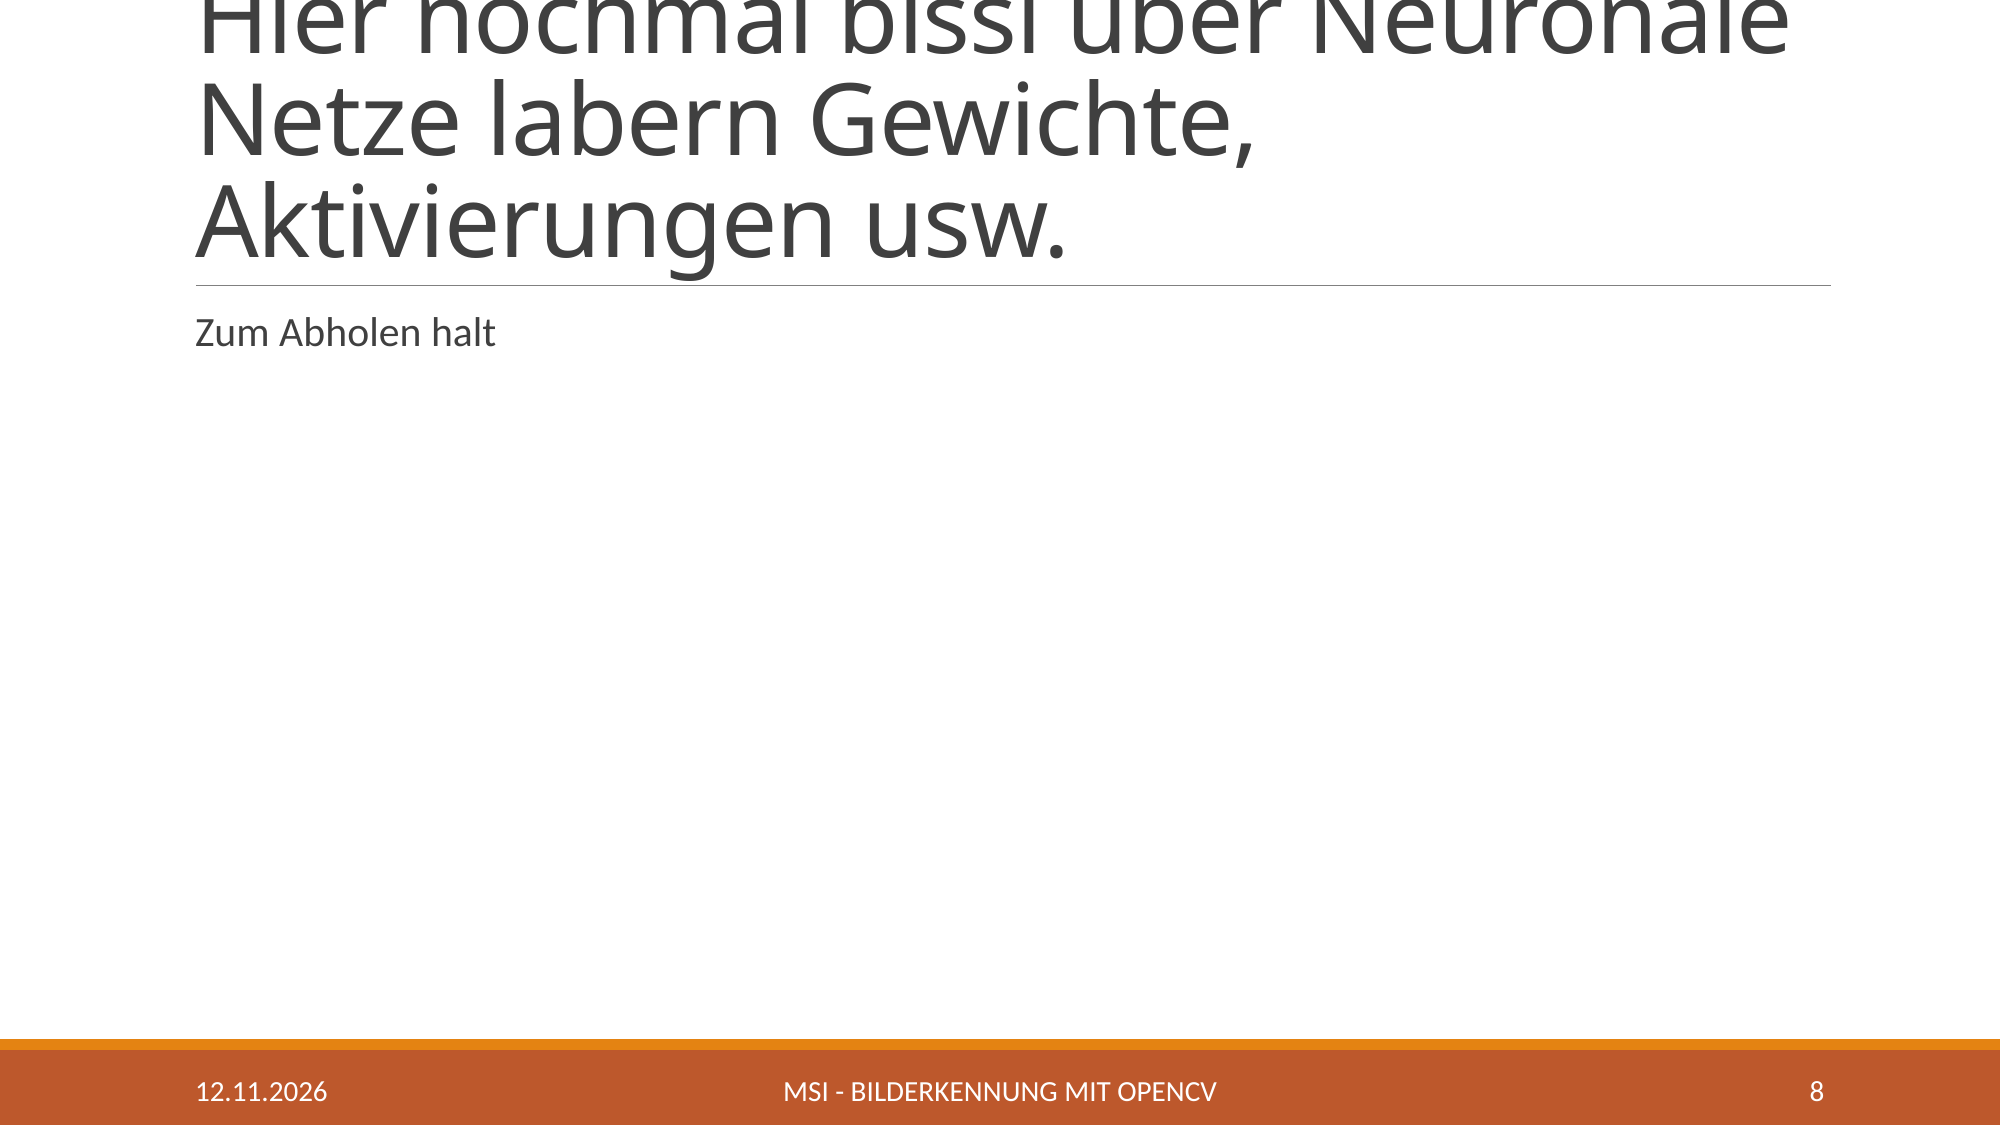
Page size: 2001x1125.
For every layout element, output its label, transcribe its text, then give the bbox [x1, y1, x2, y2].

title Hier nochmal bissl über Neuronale Netze labern Gewichte, Aktivierungen usw. [180, 47, 1830, 285]
list Zum Abholen halt [180, 302, 1830, 963]
footer MSI - Bilderkennung mit OpenCV [604, 1059, 1396, 1120]
slide_number 8 [1624, 1059, 1840, 1120]
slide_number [180, 1059, 586, 1120]
